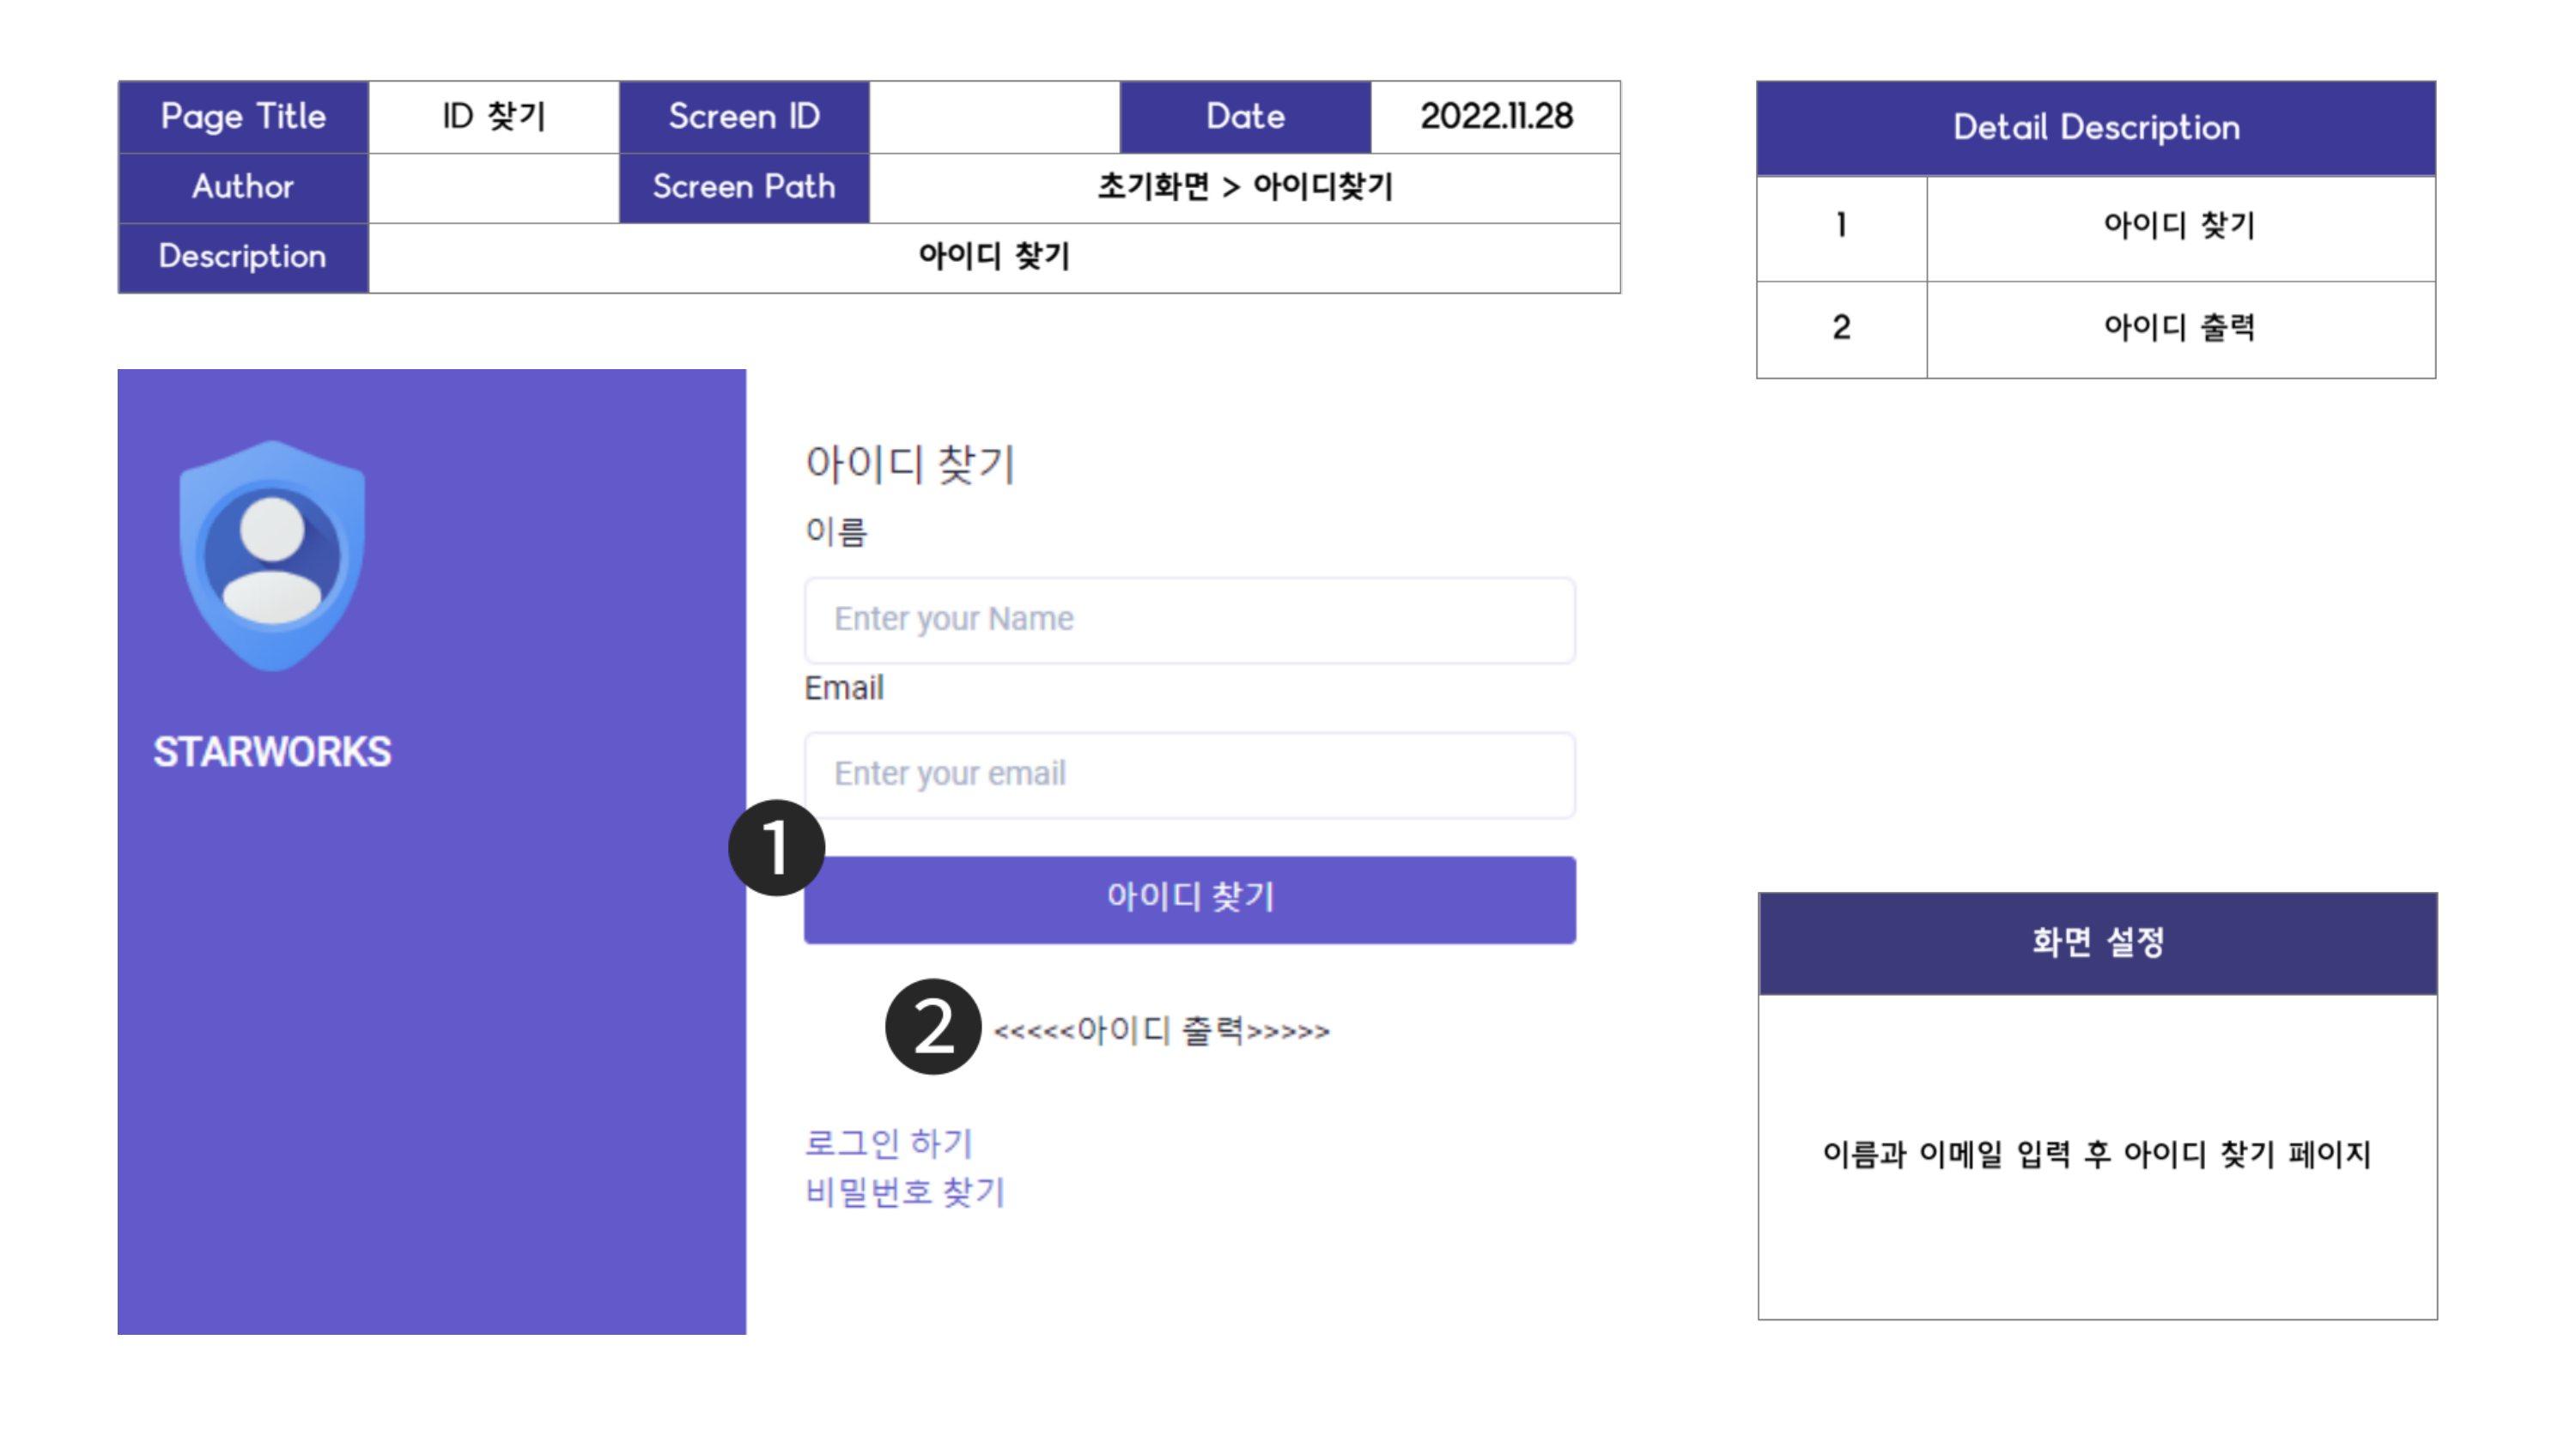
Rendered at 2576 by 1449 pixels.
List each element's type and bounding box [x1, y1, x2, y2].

text_box [118, 368, 1623, 1335]
picture [1419, 679, 2576, 1449]
picture [0, 0, 2576, 527]
picture [696, 763, 1030, 1123]
